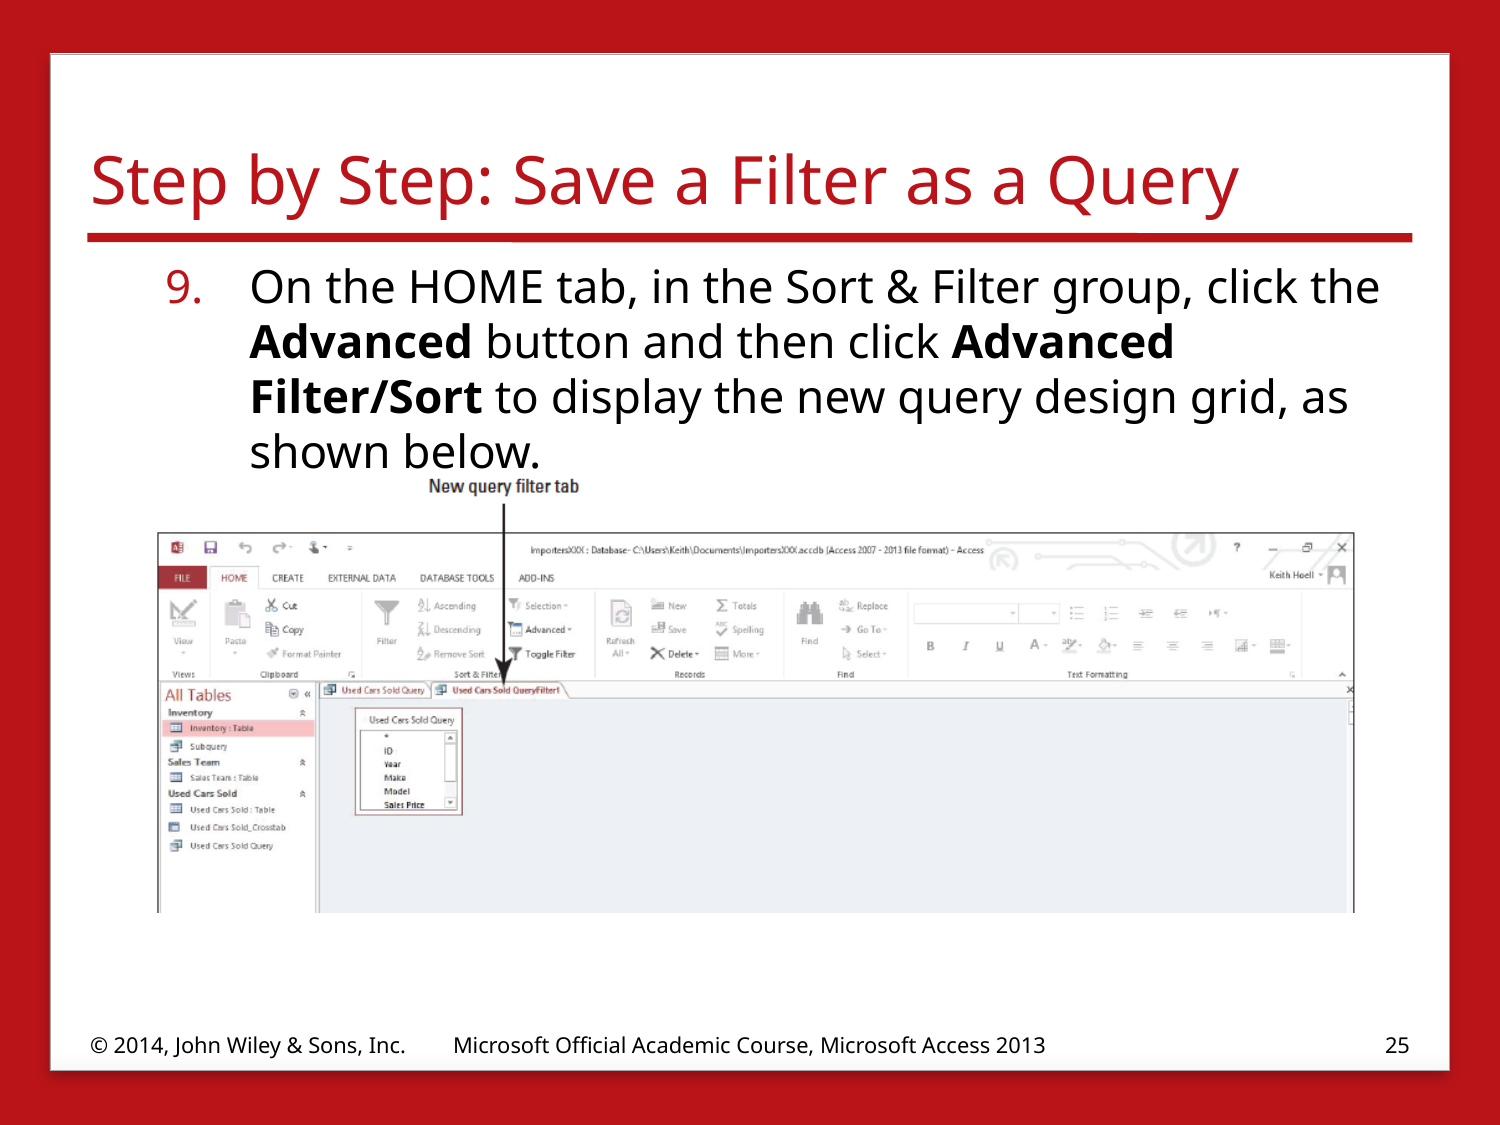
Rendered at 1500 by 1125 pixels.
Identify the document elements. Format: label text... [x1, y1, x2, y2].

picture [149, 474, 1362, 913]
title Step by Step: Save a Filter as a Query [74, 74, 1426, 226]
list On the HOME tab, in the Sort & Filter group, click the Advanced button and then click Advanced Filter/Sort to display the new query design grid, as shown below. [75, 249, 1425, 1063]
slide_number 25 [1074, 1024, 1426, 1103]
footer Microsoft Official Academic Course, Microsoft Access 2013 [431, 1024, 1069, 1103]
slide_number © 2014, John Wiley & Sons, Inc. [74, 1024, 426, 1103]
